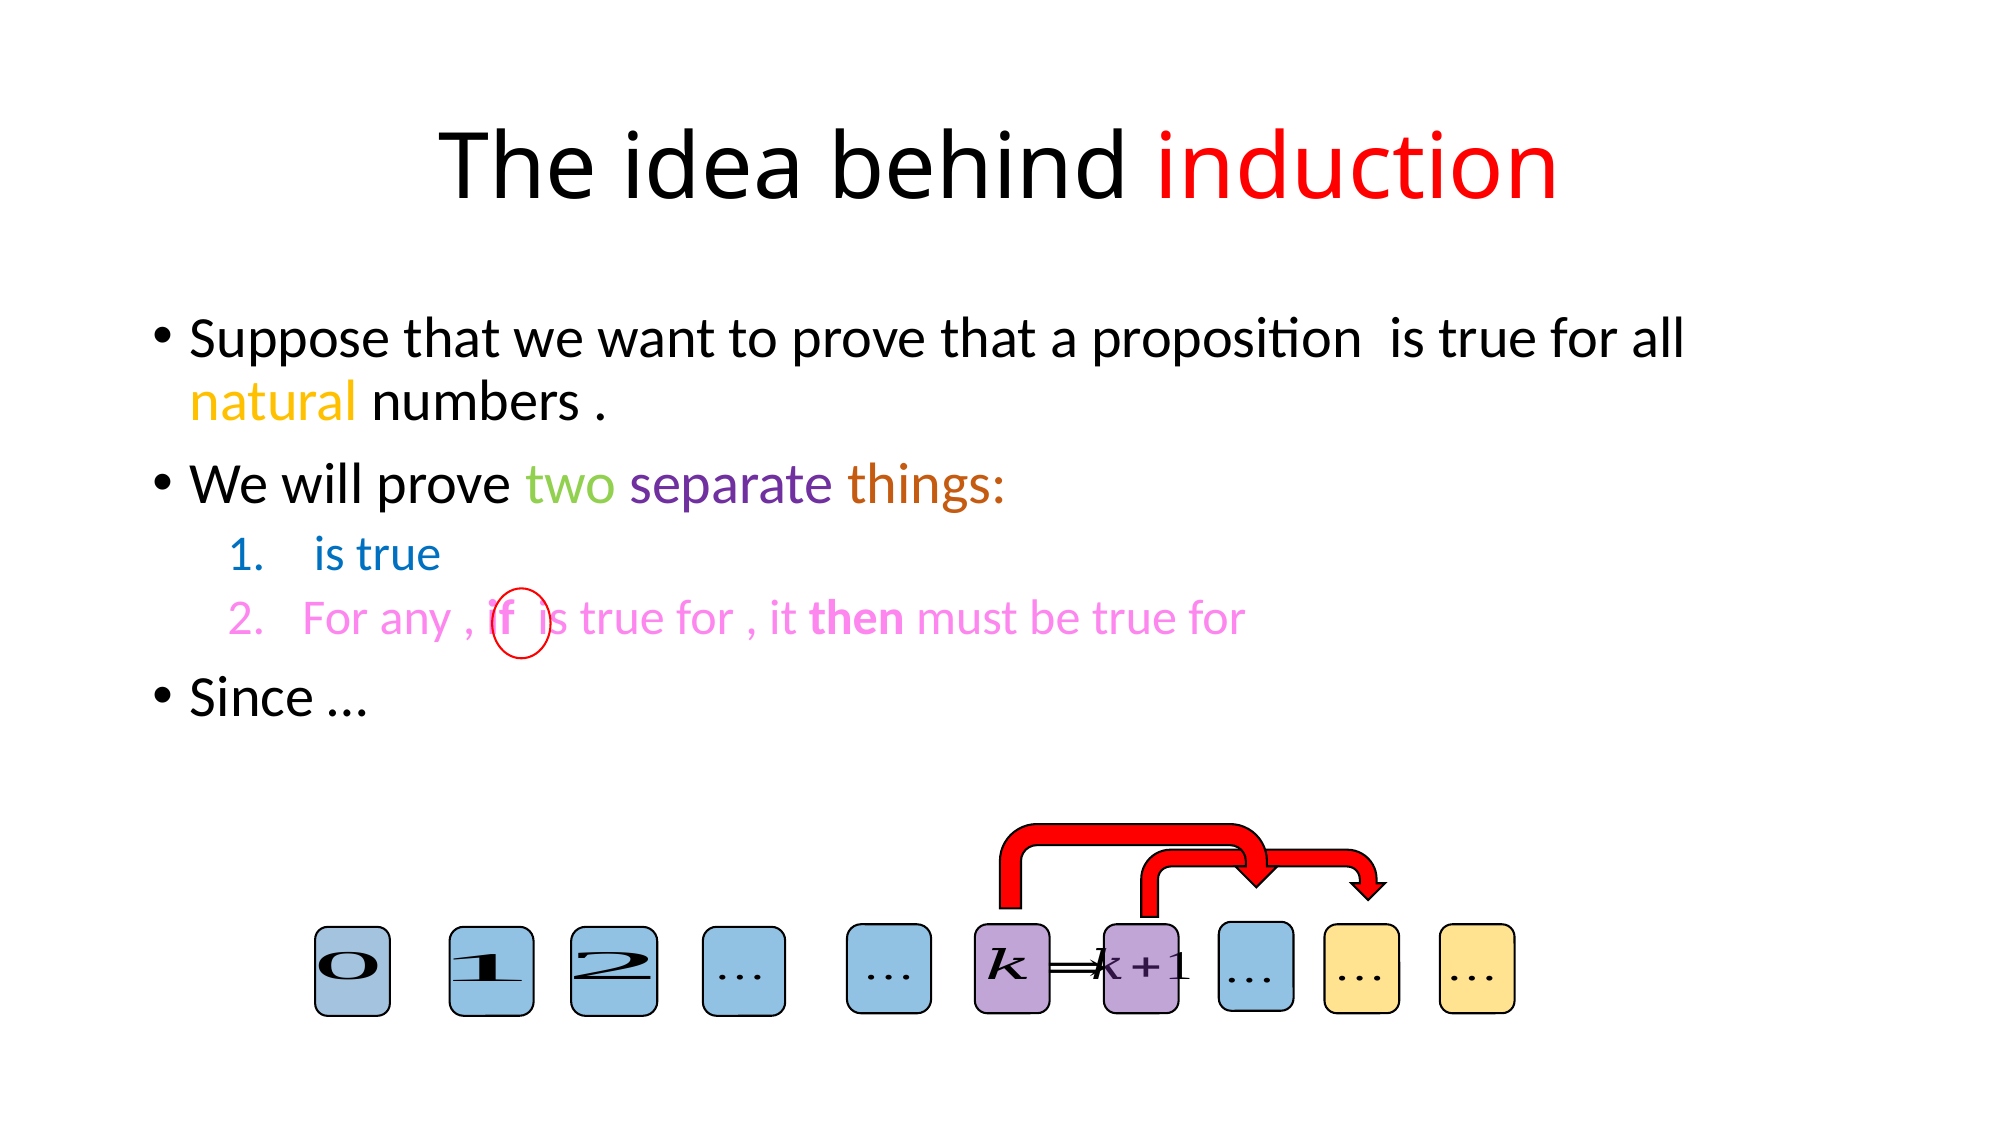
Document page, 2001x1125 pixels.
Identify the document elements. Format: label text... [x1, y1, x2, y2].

title The idea behind induction [137, 59, 1863, 278]
text_box [998, 823, 1280, 910]
text_box [973, 923, 1051, 1015]
text_box [314, 925, 391, 1017]
text_box [1102, 923, 1180, 1015]
text_box [1323, 923, 1401, 1015]
text_box [1140, 848, 1244, 918]
text_box [701, 925, 787, 1017]
text_box [1266, 848, 1388, 902]
text_box [845, 923, 933, 1015]
text_box [491, 587, 552, 660]
text_box [570, 925, 659, 1017]
text_box [1217, 920, 1295, 1012]
text_box [448, 925, 535, 1017]
text_box [1438, 923, 1516, 1015]
